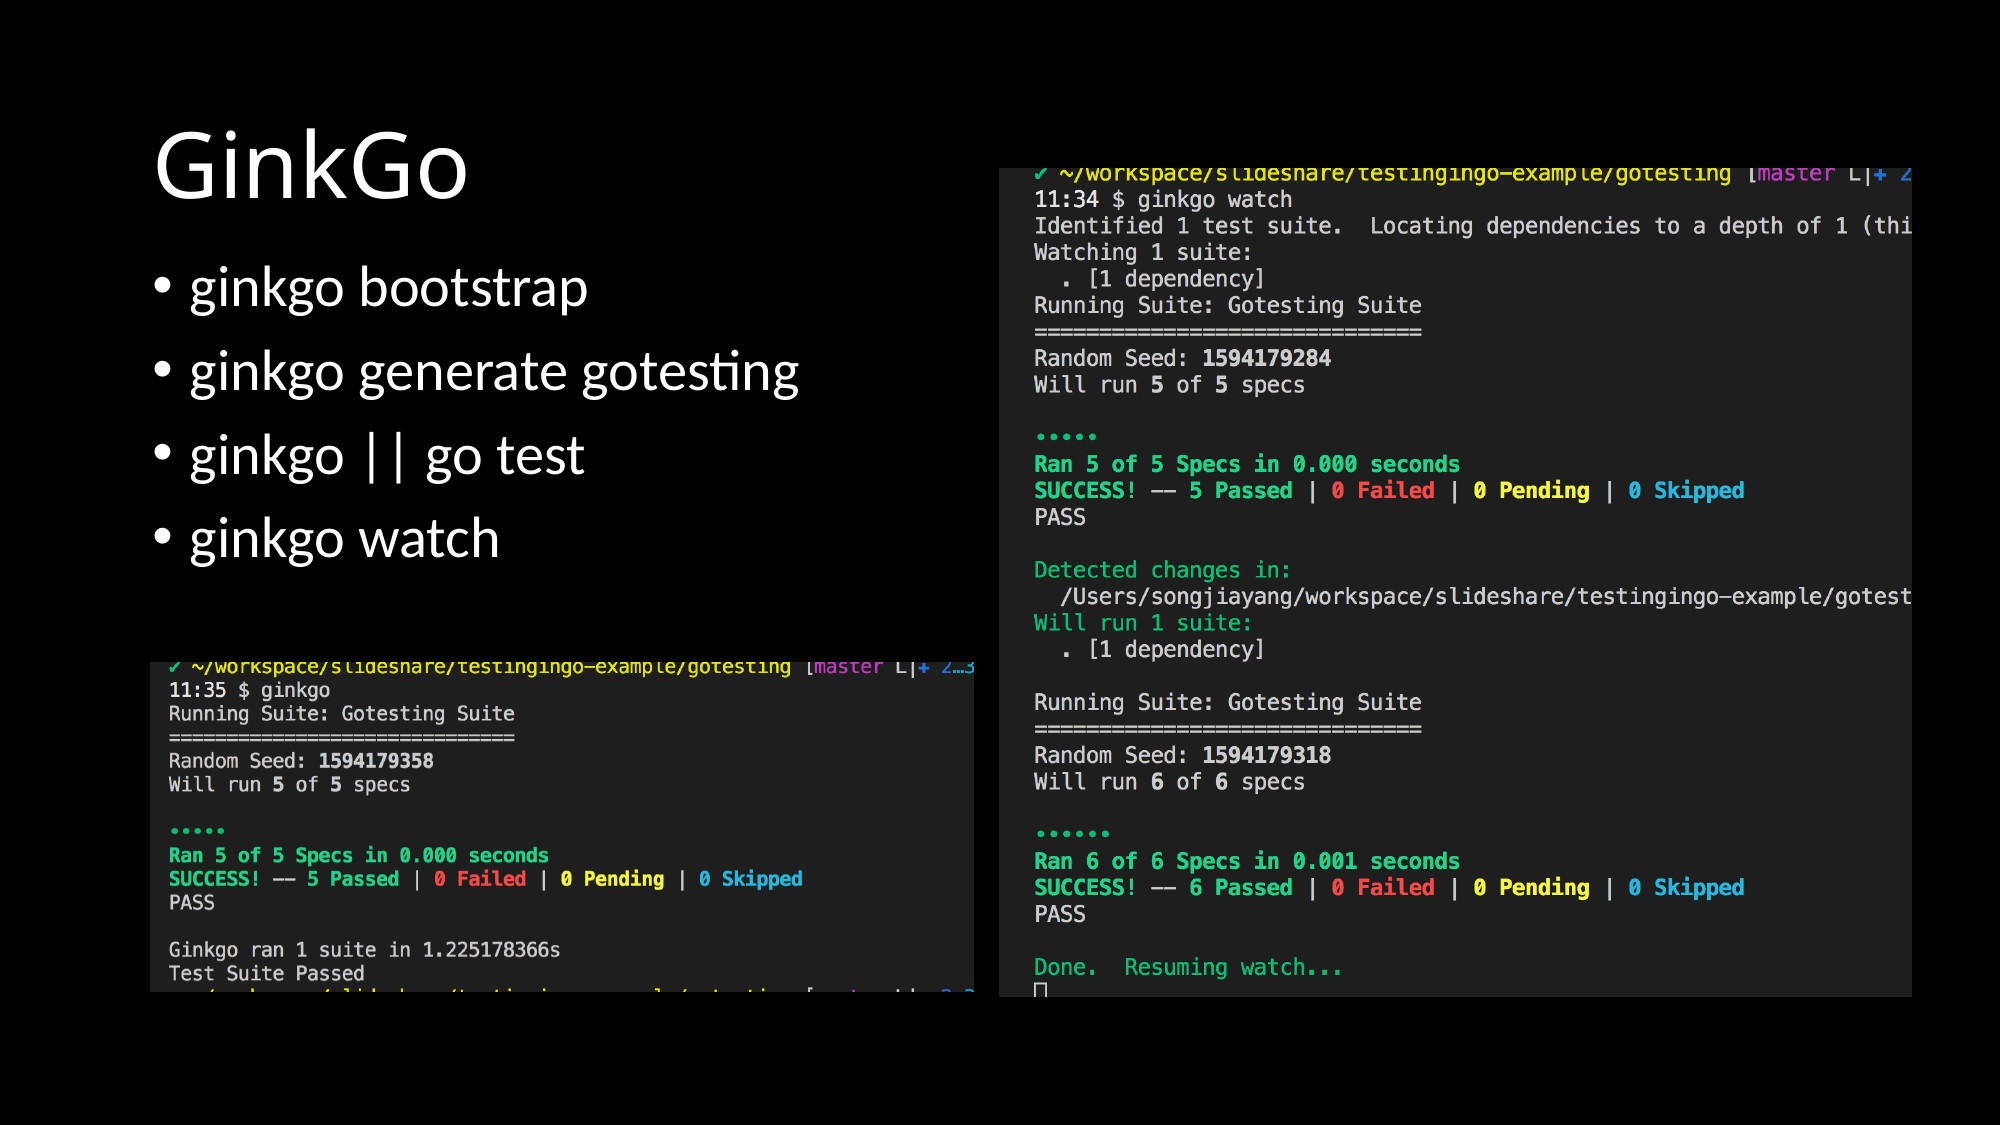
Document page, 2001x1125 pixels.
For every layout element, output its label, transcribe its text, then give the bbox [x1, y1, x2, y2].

picture [999, 168, 1912, 997]
title GinkGo [137, 59, 1863, 248]
list ginkgo bootstrap ginkgo generate gotesting ginkgo || go test ginkgo watch [137, 248, 999, 612]
picture [150, 662, 975, 992]
